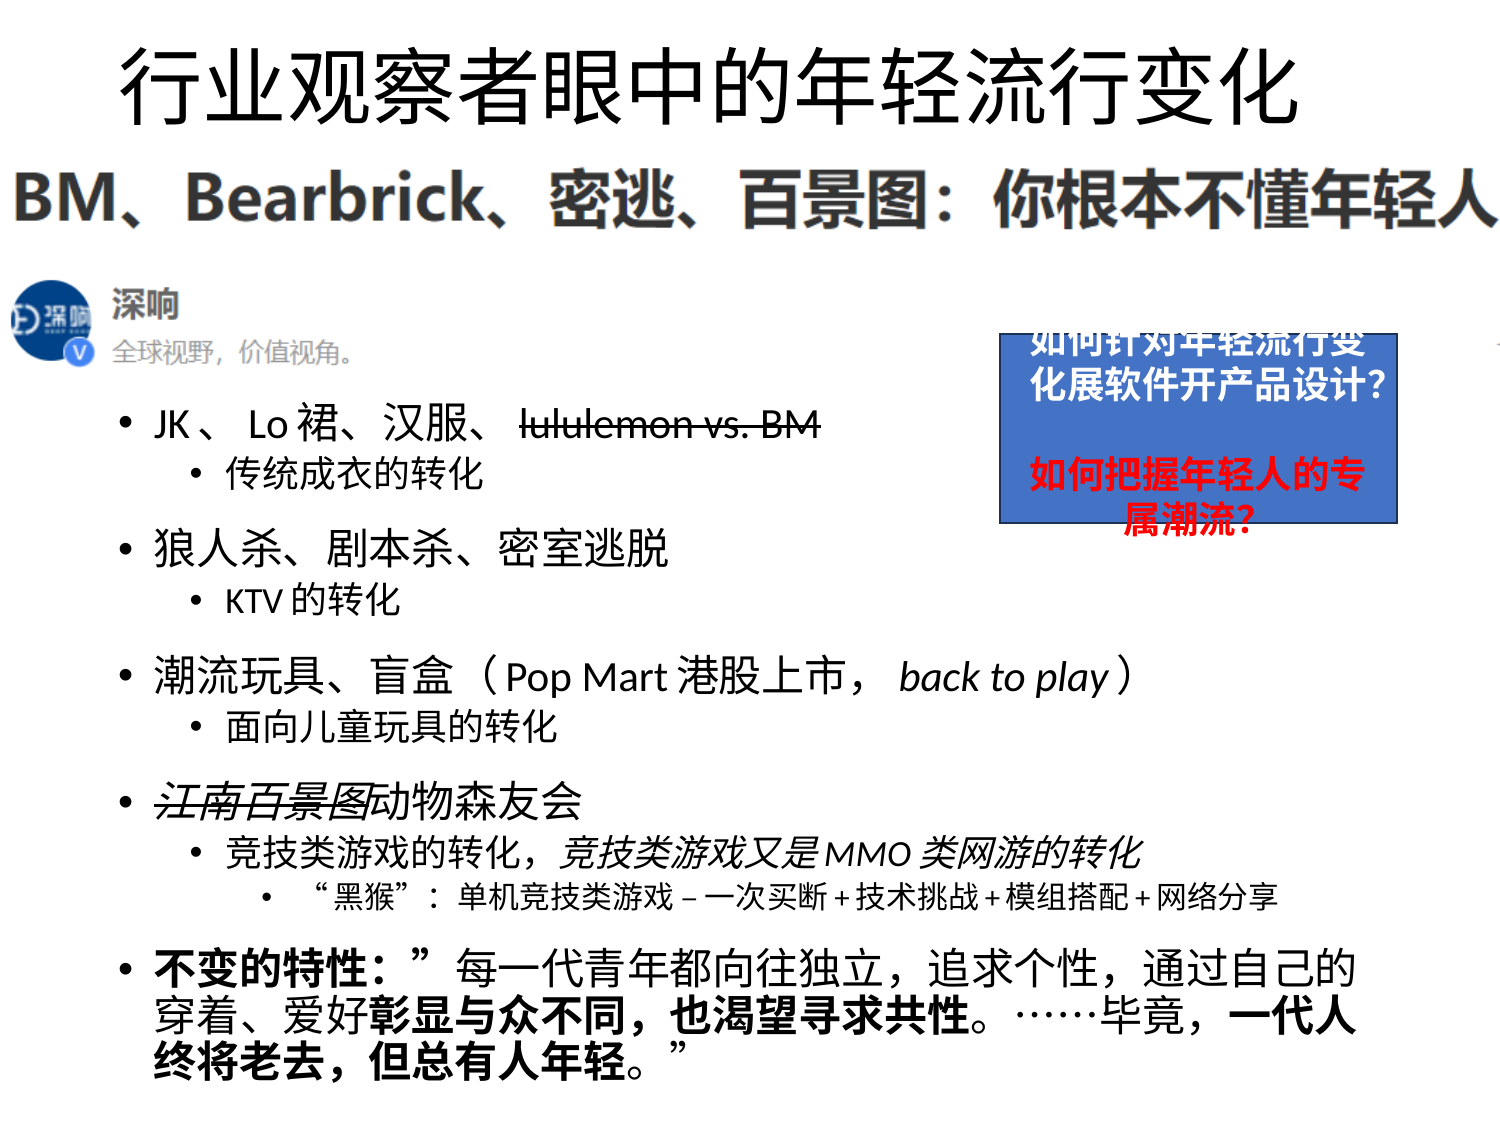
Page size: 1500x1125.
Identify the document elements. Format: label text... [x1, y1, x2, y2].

list JK、Lo裙、汉服、lululemon vs. BM 传统成衣的转化 狼人杀、剧本杀、密室逃脱 KTV的转化 潮流玩具、盲盒（Pop Mart港股上市，back to play） 面向儿童玩具的转化 江南百景图动物森友会 竞技类游戏的转化，竞技类游戏又是MMO类网游的转化 “黑猴”：单机竞技类游戏 – 一次买断+技术挑战+模组搭配+网络分享 不变的特性：”每一代青年都向往独立，追求个性，通过自己的穿着、爱好彰显与众不同，也渴望寻求共性。……毕竟，一代人终将老去，但总有人年轻。” [103, 393, 1397, 1098]
picture [0, 160, 1500, 378]
title 行业观察者眼中的年轻流行变化 [103, 27, 1397, 155]
text_box 如何针对年轻流行变化展软件开产品设计？ 如何把握年轻人的专属潮流？ [999, 378, 1398, 524]
